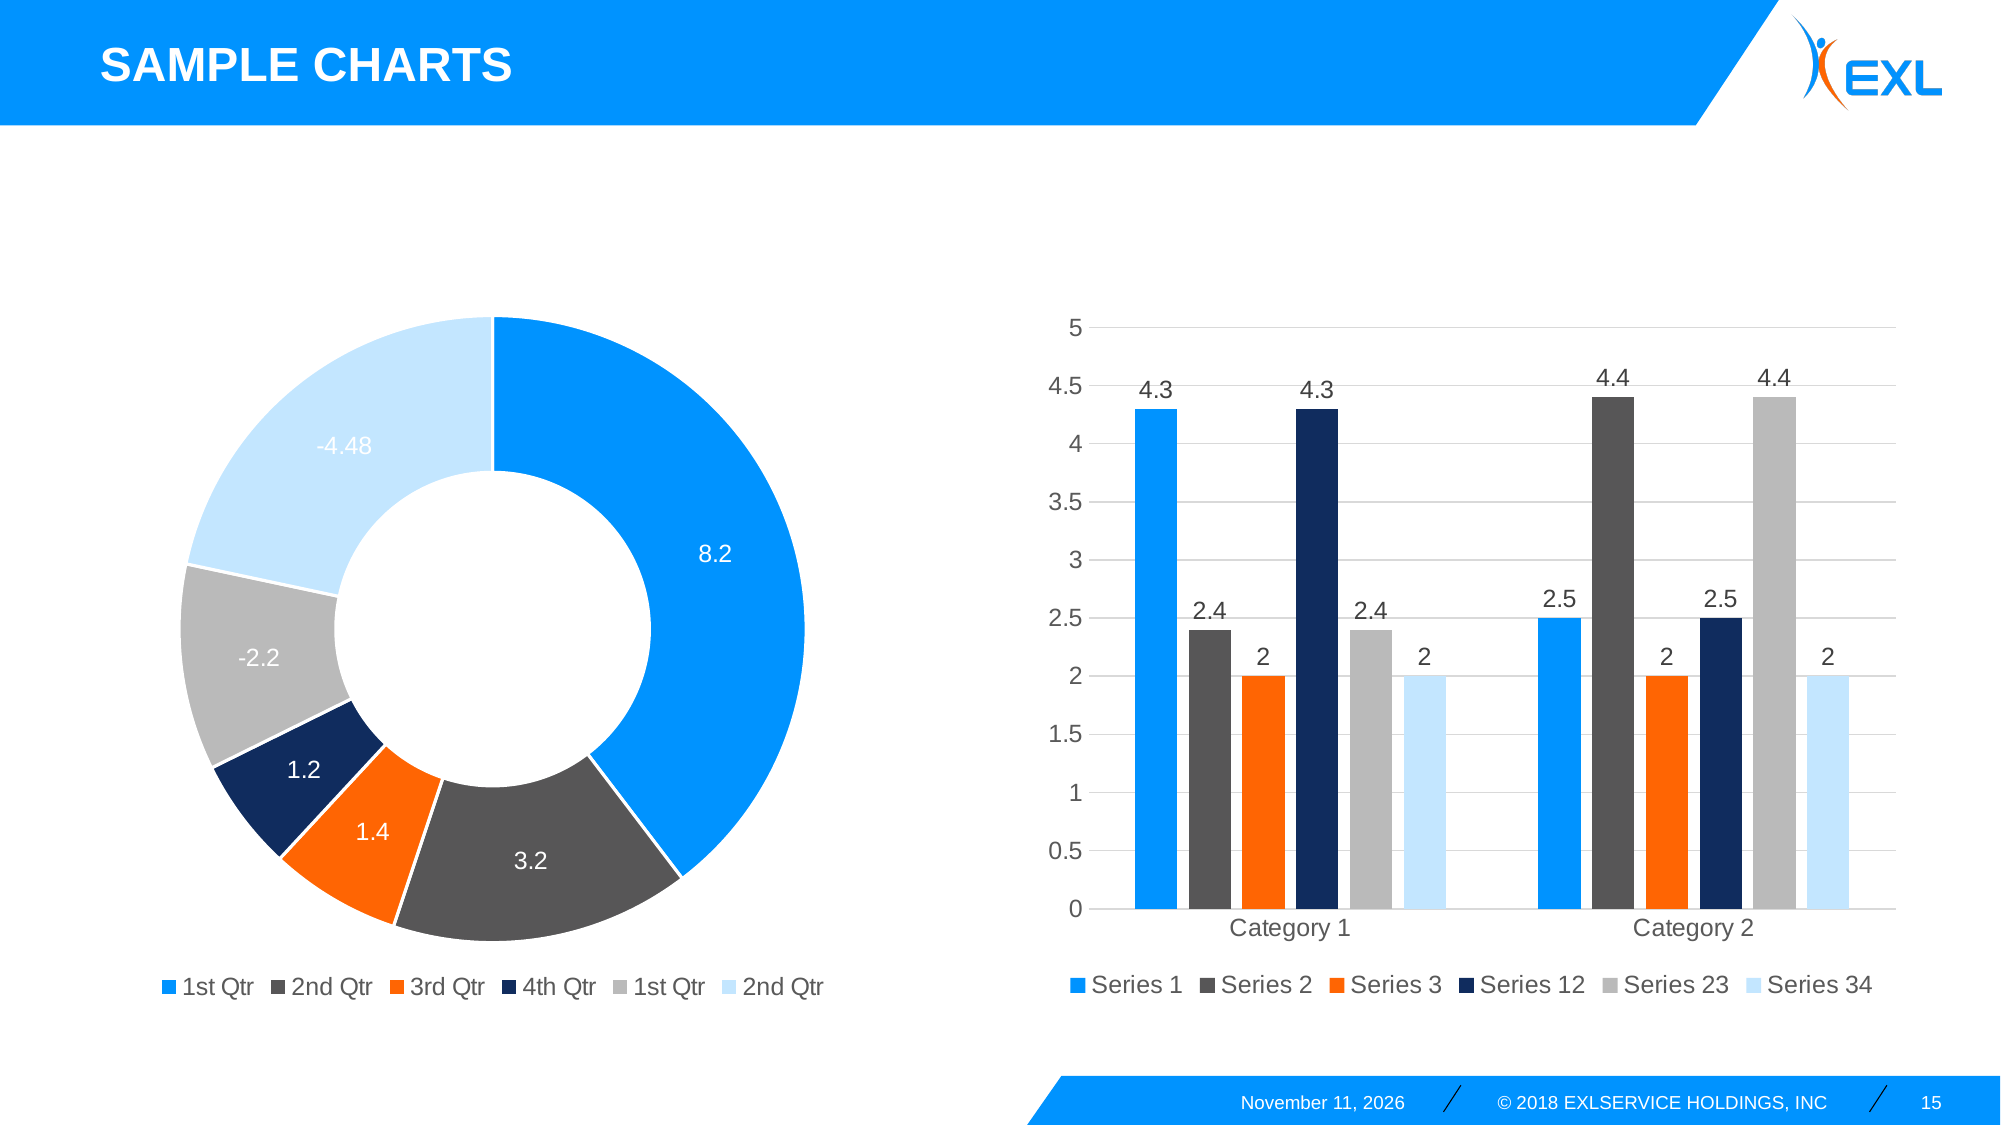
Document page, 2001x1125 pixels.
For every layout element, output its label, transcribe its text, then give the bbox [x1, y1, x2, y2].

list Sample charts [99, 14, 1679, 111]
chart [99, 301, 886, 1007]
picture [1791, 14, 1942, 111]
chart [1030, 300, 1914, 1005]
